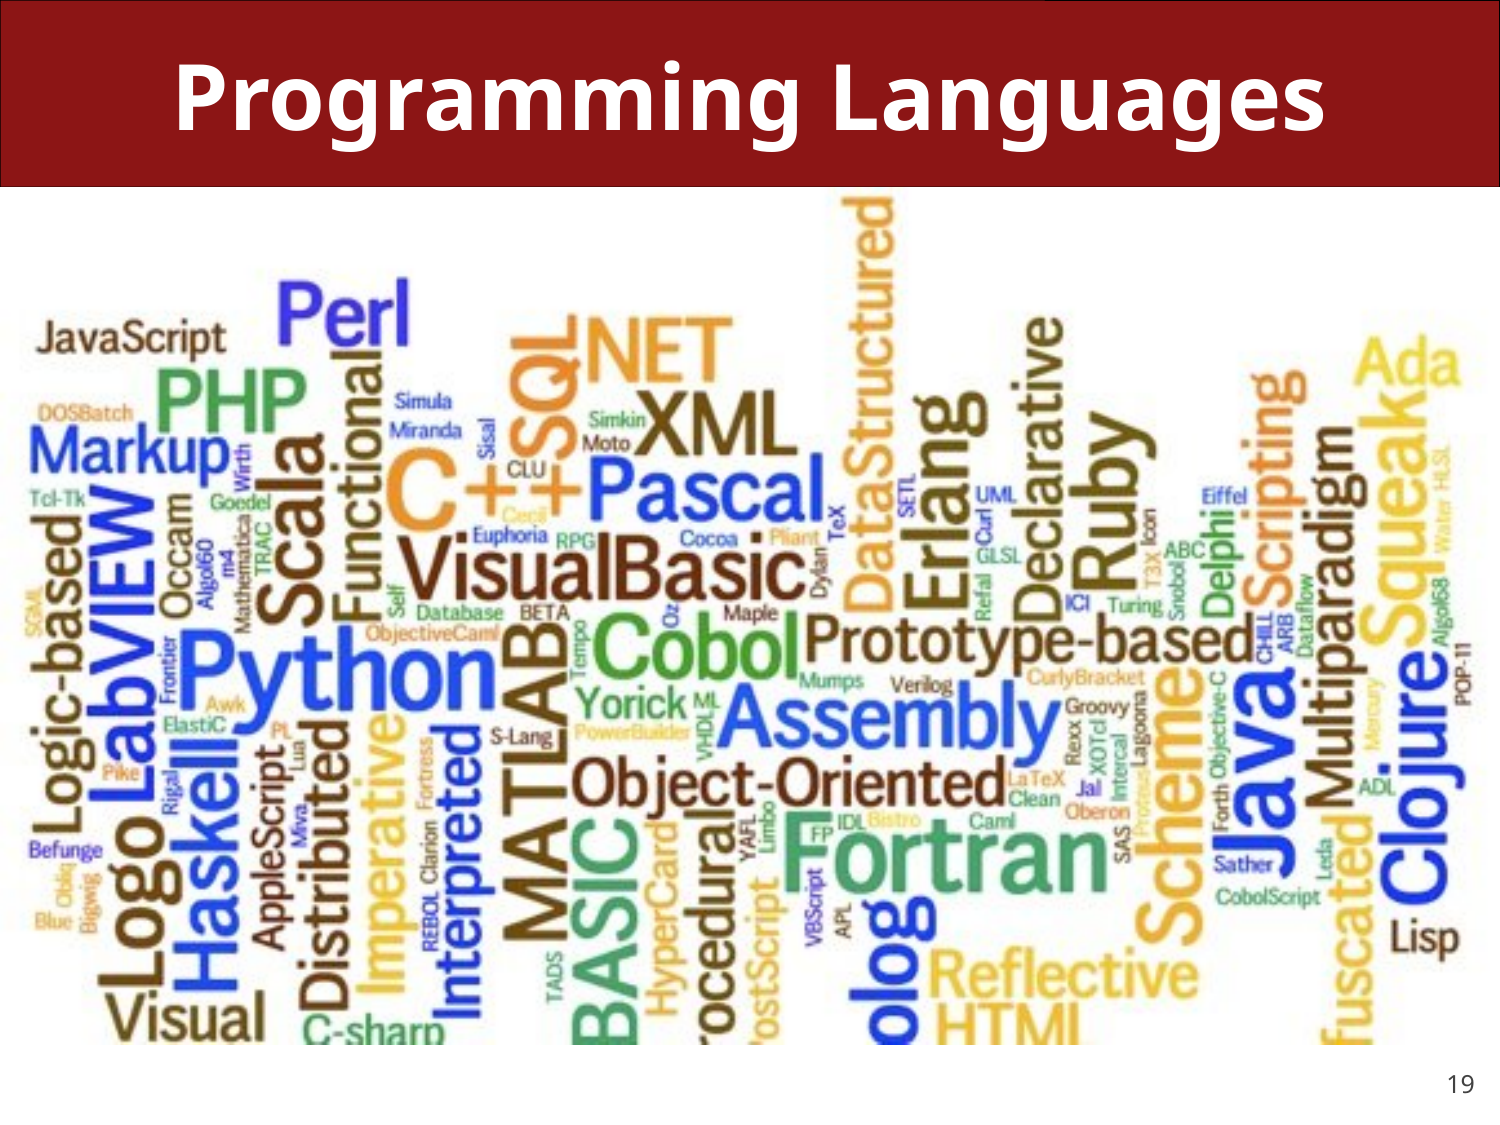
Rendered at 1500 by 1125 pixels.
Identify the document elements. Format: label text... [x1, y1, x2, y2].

picture [0, 187, 1500, 1045]
title Programming Languages [75, 0, 1425, 187]
